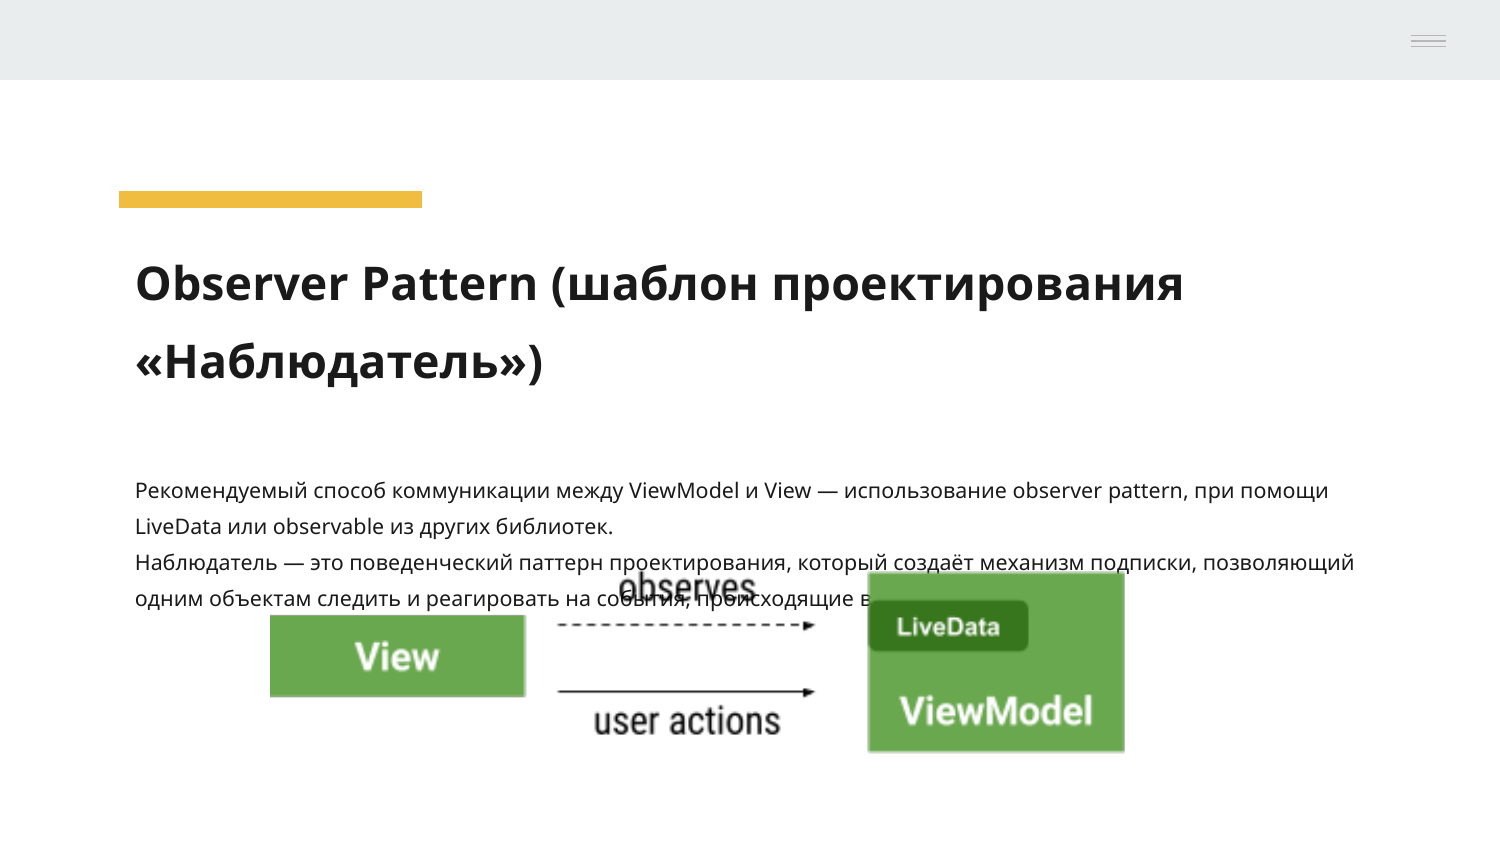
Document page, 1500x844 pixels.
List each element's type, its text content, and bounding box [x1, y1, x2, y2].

picture [119, 190, 422, 208]
picture [270, 544, 1129, 761]
title Observer Pattern (шаблон проектирования «Наблюдатель») Рекомендуемый способ коммуникации между ViewModel и View — использование observer pattern, при помощи LiveData или observable из других библиотек. Наблюдатель — это поведенческий паттерн проектирования, который создаёт механизм подписки, позволяющий одним объектам следить и реагировать на события, происходящие в других объектах. [119, 216, 1375, 763]
